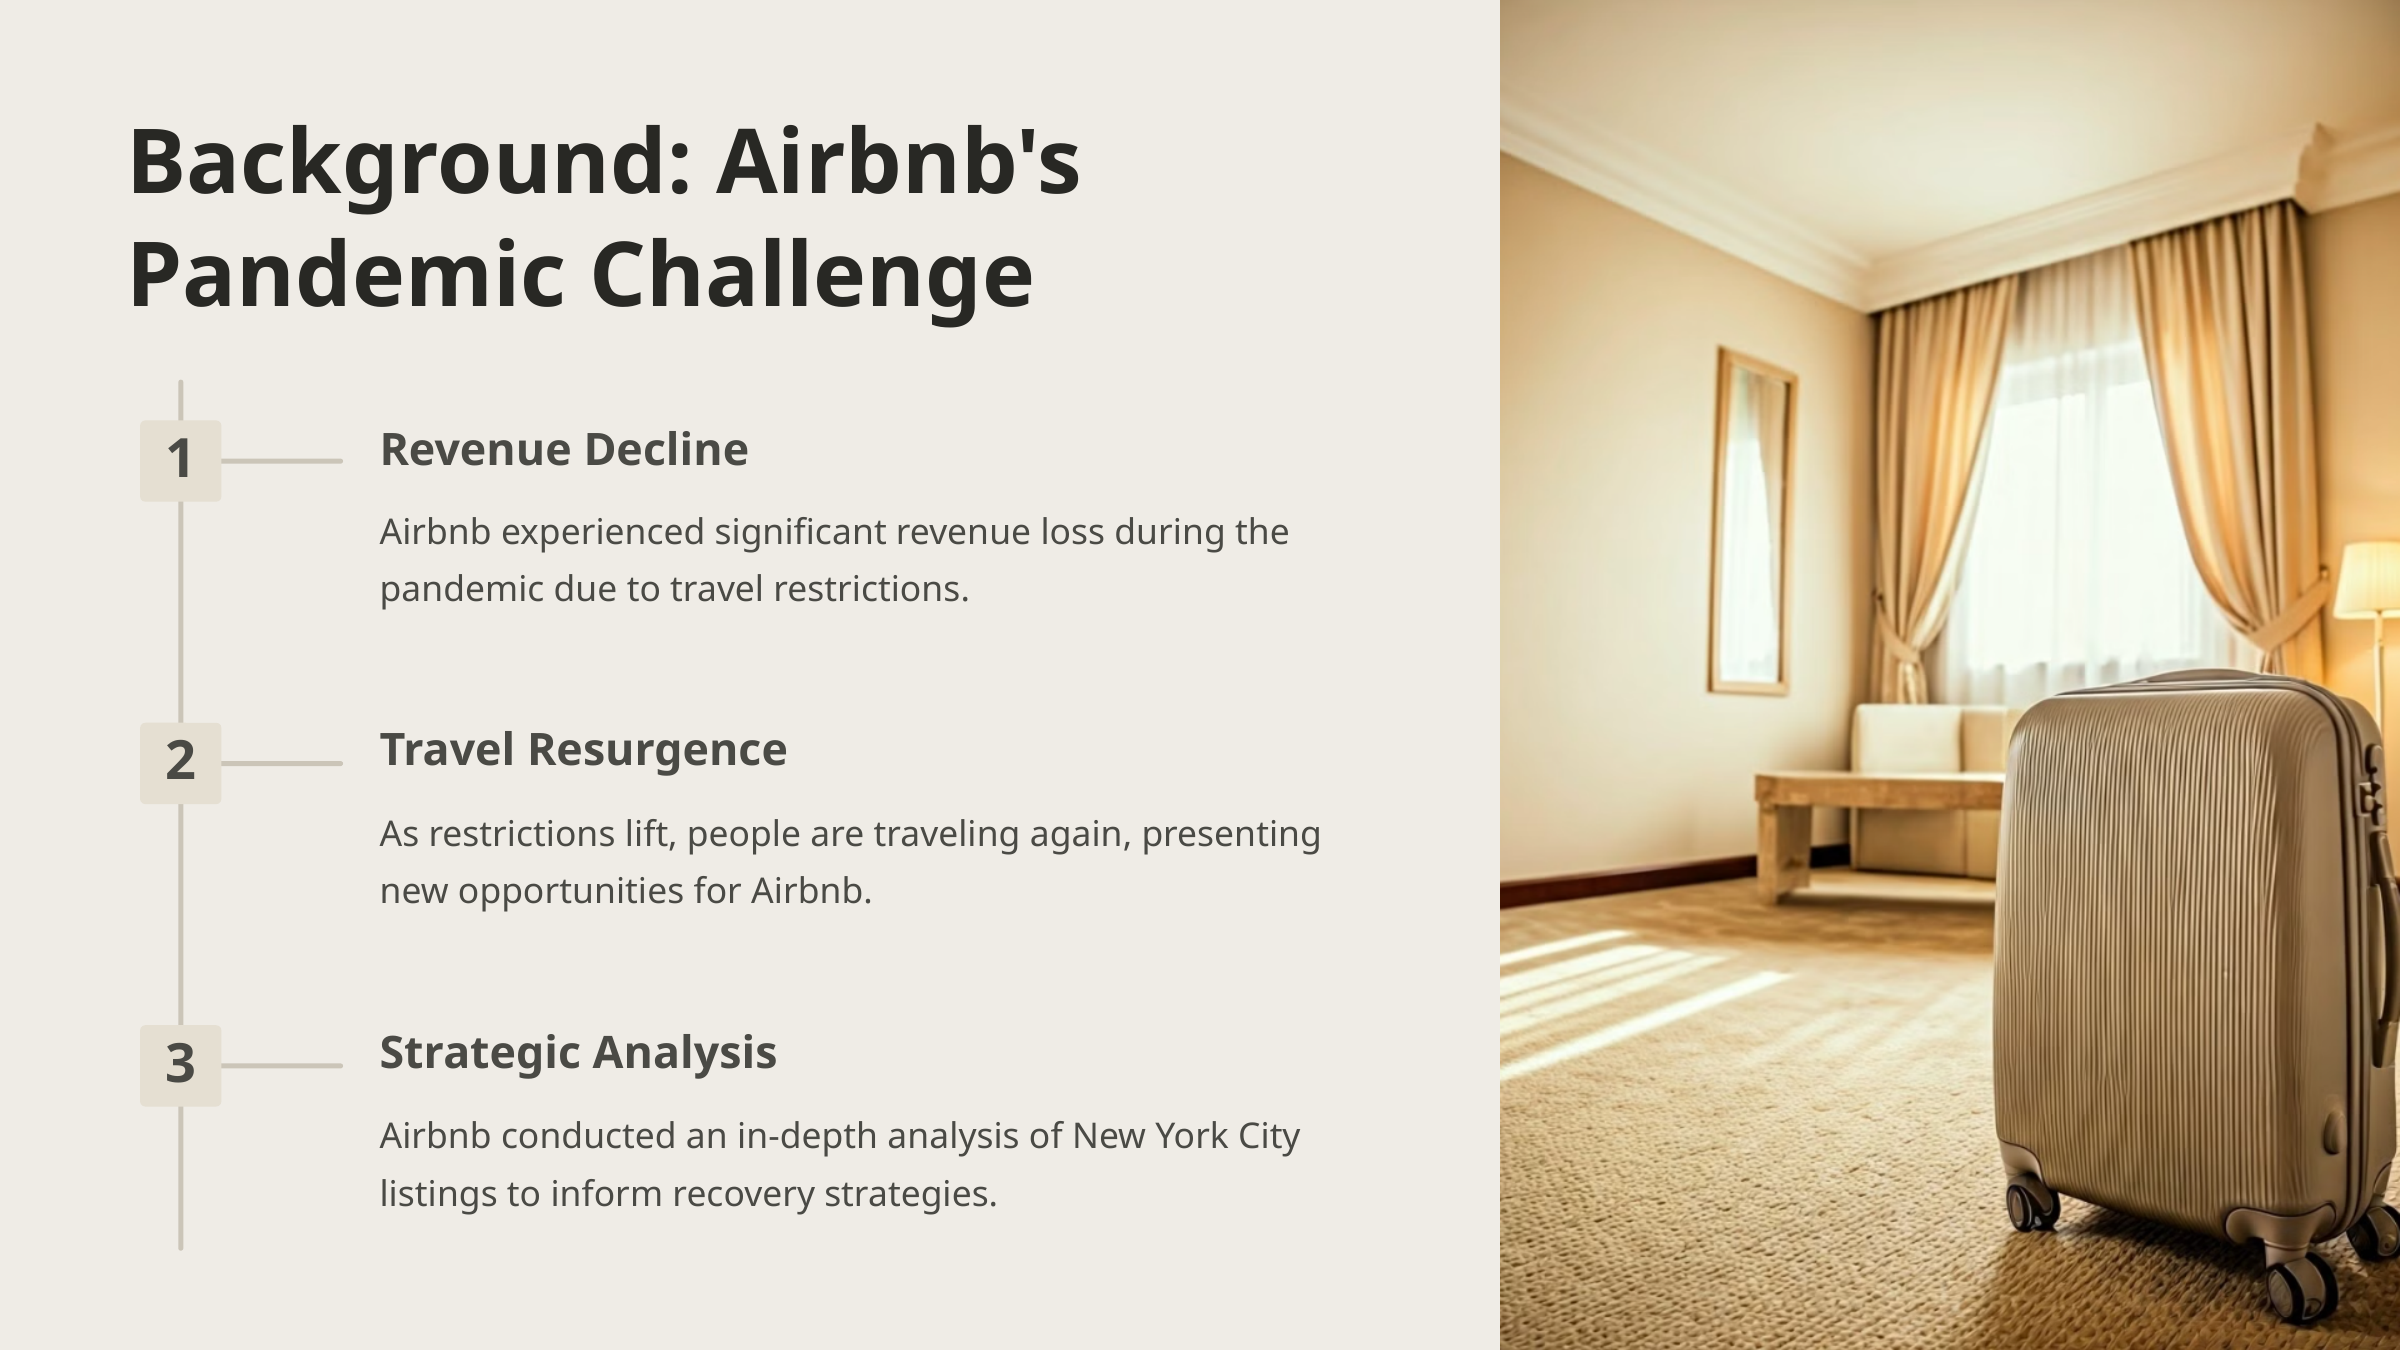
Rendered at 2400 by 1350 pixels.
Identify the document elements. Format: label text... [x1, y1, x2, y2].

text_box Travel Resurgence [379, 718, 832, 775]
text_box [140, 1025, 222, 1107]
text_box [222, 761, 344, 767]
text_box Airbnb conducted an in-depth analysis of New York City listings to inform recovery strategies. [379, 1098, 1374, 1215]
text_box [222, 458, 344, 464]
text_box 3 [165, 1038, 197, 1093]
text_box As restrictions lift, people are traveling again, presenting new opportunities for Airbnb. [379, 796, 1374, 913]
text_box 1 [165, 433, 197, 489]
text_box [140, 722, 222, 805]
text_box [178, 805, 184, 1025]
text_box Airbnb experienced significant revenue loss during the pandemic due to travel restrictions. [379, 494, 1374, 610]
text_box Strategic Analysis [379, 1020, 832, 1078]
text_box 2 [165, 736, 197, 791]
text_box [140, 420, 222, 502]
text_box Background: Airbnb's Pandemic Challenge [126, 99, 1374, 326]
text_box [222, 1063, 344, 1069]
text_box [178, 1107, 184, 1251]
text_box [178, 502, 184, 722]
text_box [178, 379, 184, 420]
text_box Revenue Decline [379, 417, 832, 475]
picture [1499, 0, 2400, 1350]
